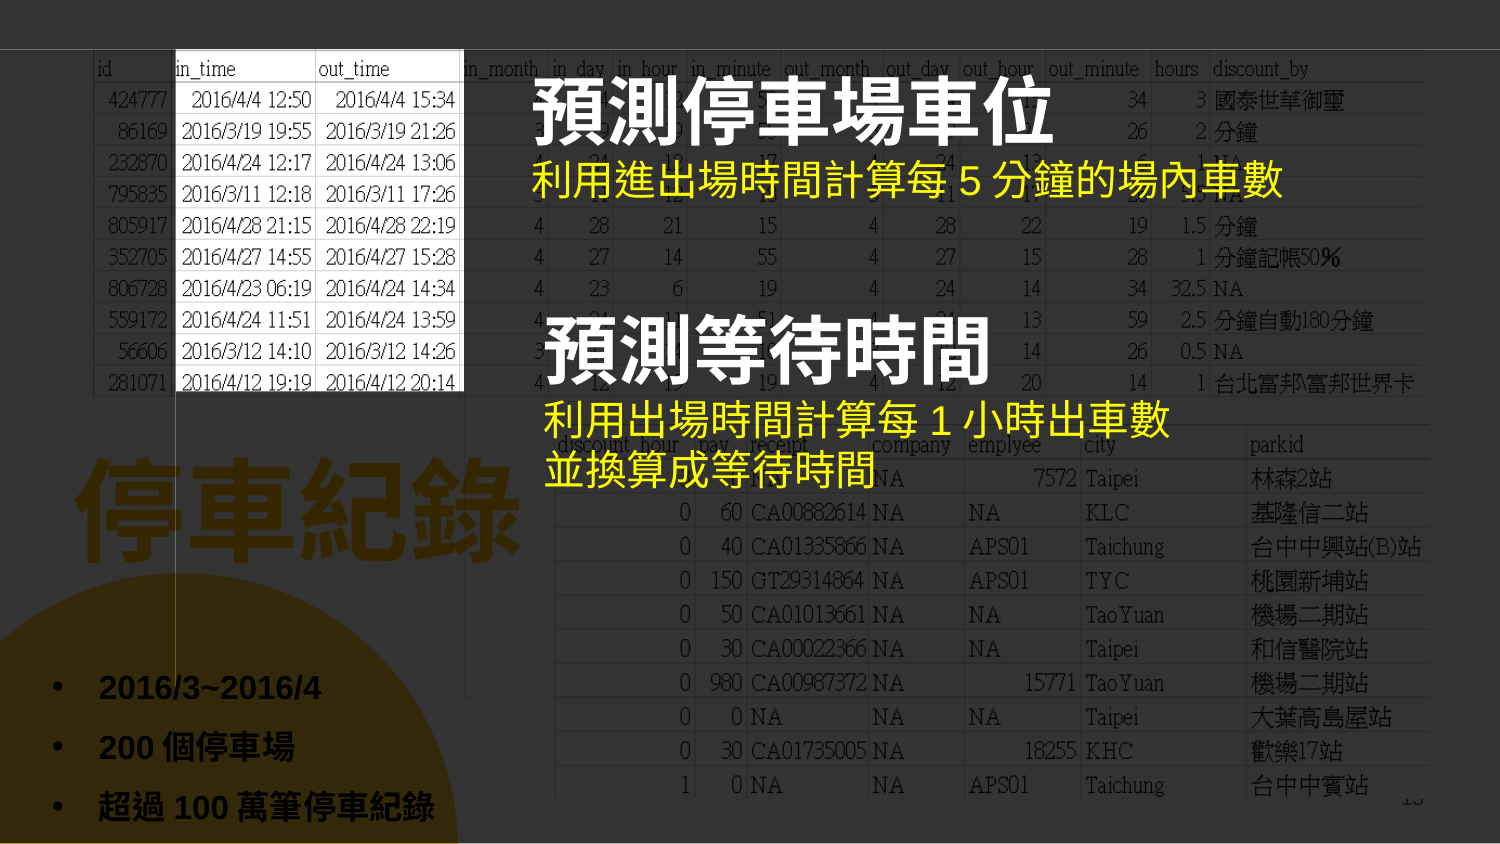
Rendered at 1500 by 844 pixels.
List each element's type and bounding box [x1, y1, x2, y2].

text_box [0, 0, 1500, 844]
